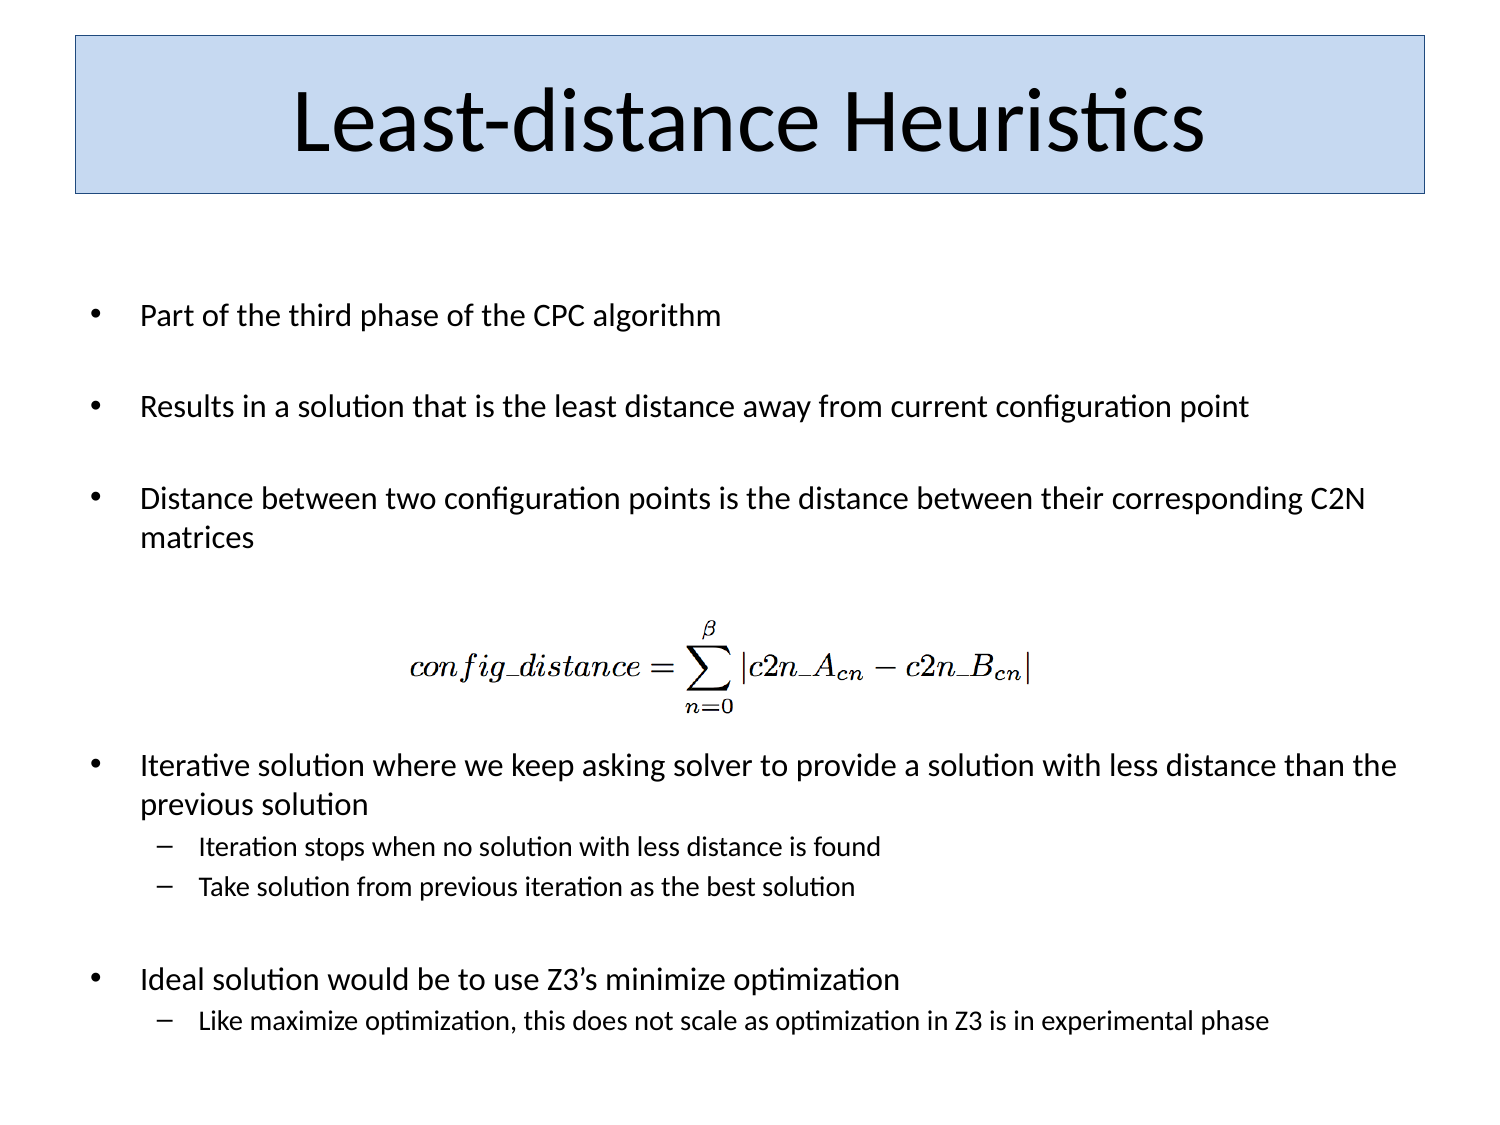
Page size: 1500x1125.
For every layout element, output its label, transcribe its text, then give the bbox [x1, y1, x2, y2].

list Part of the third phase of the CPC algorithm Results in a solution that is the least distance away from current configuration point Distance between two configuration points is the distance between their corresponding C2N matrices Iterative solution where we keep asking solver to provide a solution with less distance than the previous solution Iteration stops when no solution with less distance is found Take solution from previous iteration as the best solution Ideal solution would be to use Z3’s minimize optimization Like maximize optimization, this does not scale as optimization in Z3 is in experimental phase [75, 286, 1425, 1059]
title Least-distance Heuristics [75, 35, 1425, 194]
picture [396, 616, 1044, 724]
